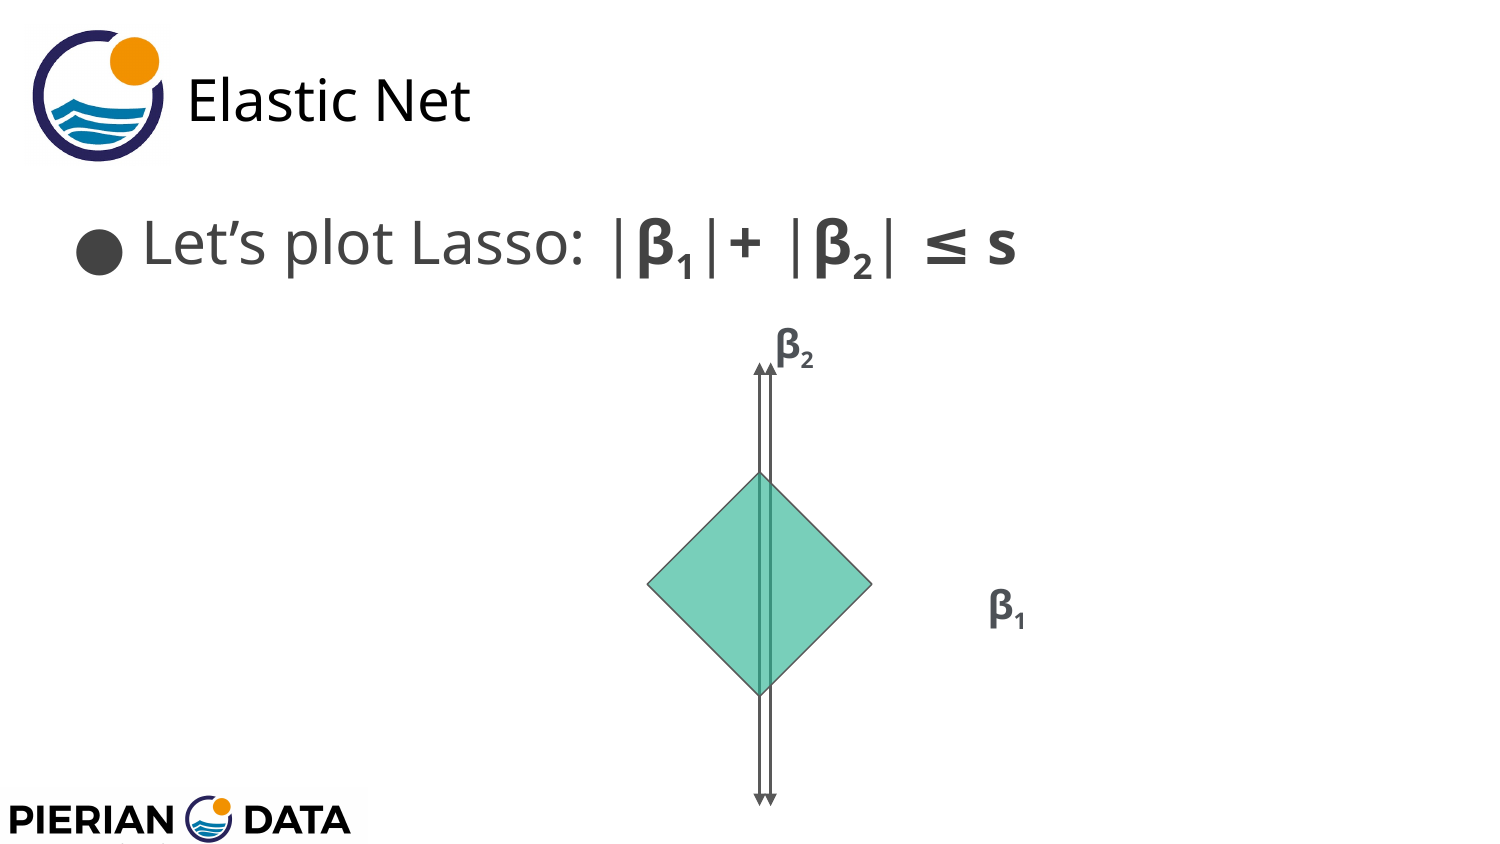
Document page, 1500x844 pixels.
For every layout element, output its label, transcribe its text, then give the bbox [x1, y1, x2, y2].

list β1 [972, 564, 1047, 659]
picture [0, 787, 368, 844]
list Let’s plot Lasso: |β1|+ |β2| ≤ s [51, 189, 1476, 422]
title Elastic Net [176, 48, 1449, 143]
text_box [776, 488, 872, 681]
list β2 [759, 303, 834, 398]
text_box [647, 476, 755, 692]
picture [24, 24, 172, 167]
